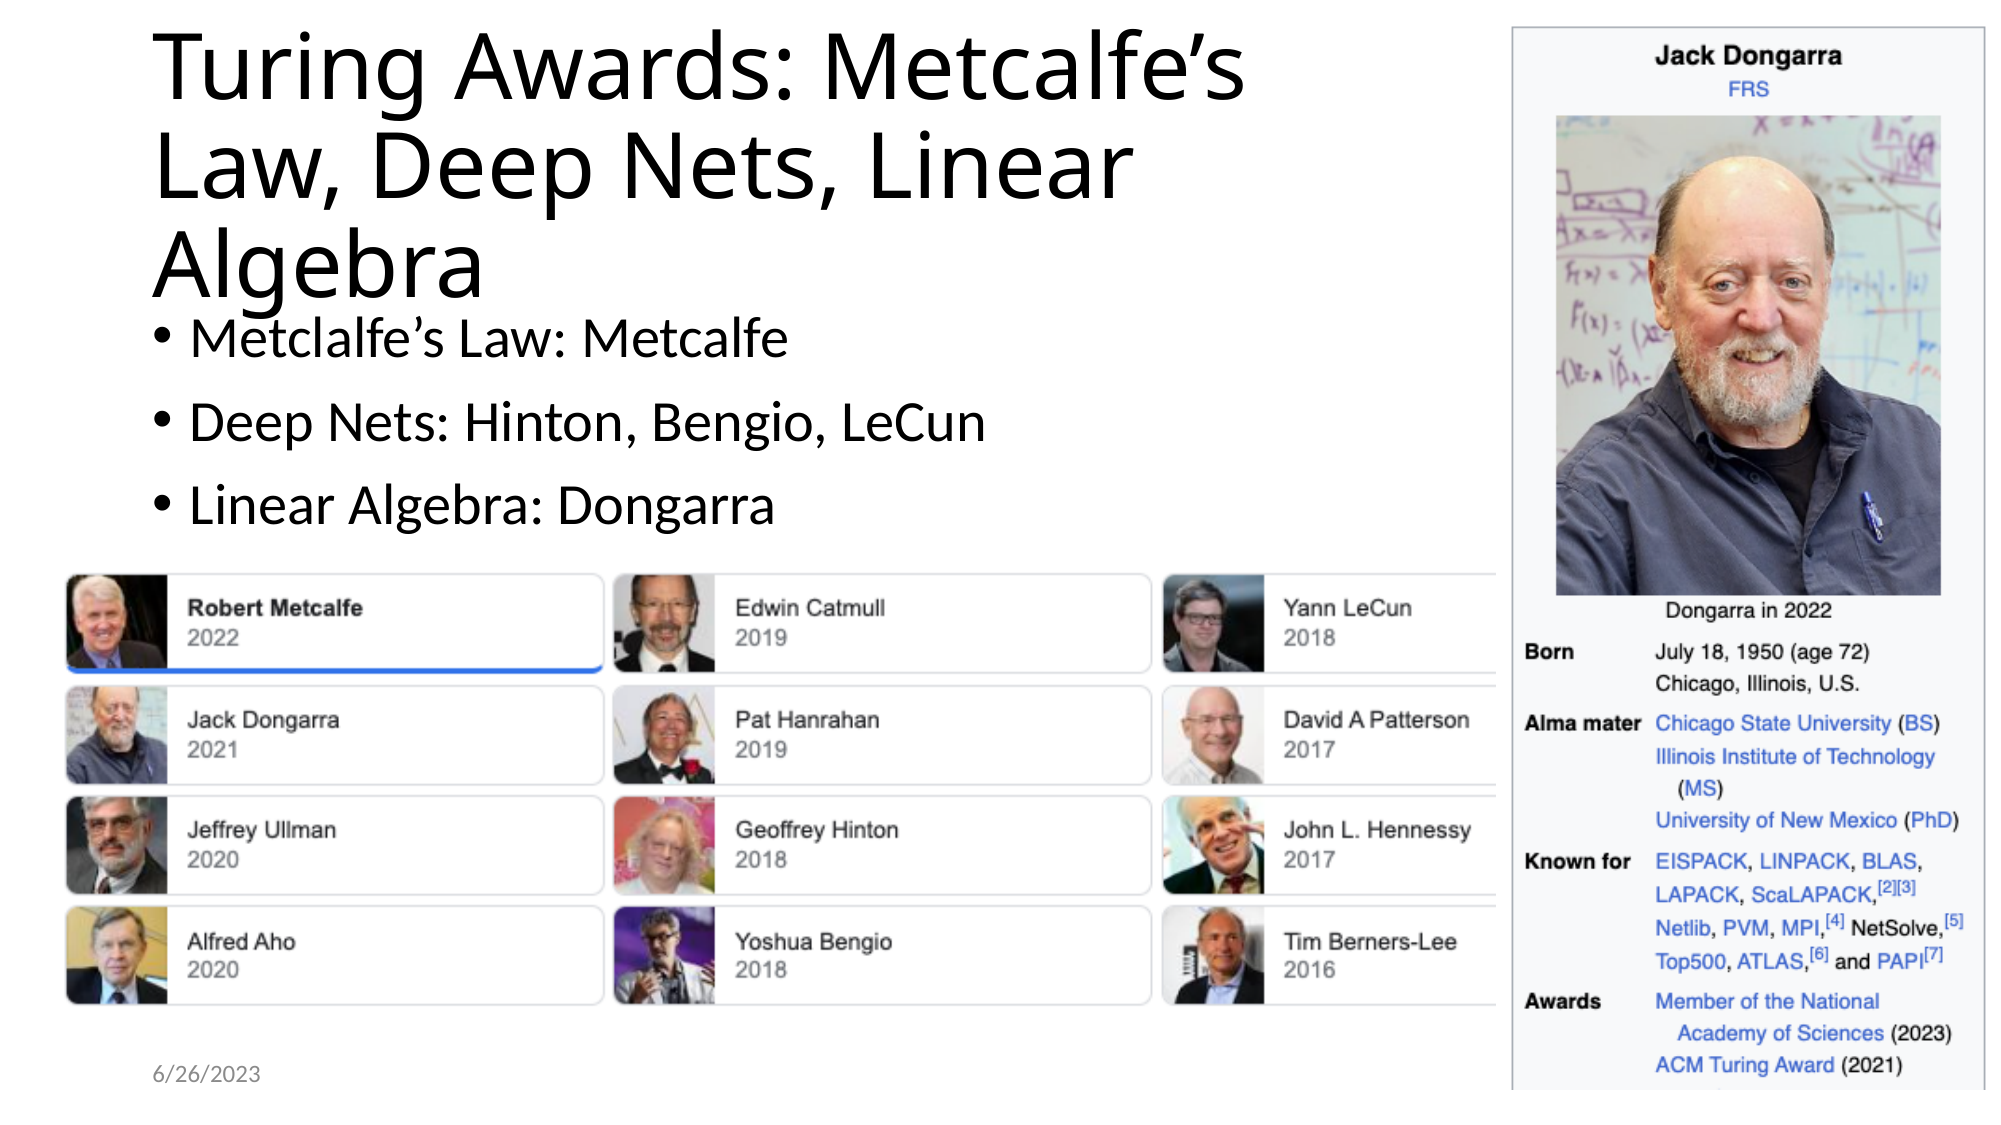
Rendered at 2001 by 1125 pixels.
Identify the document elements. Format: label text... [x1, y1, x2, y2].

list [1496, 22, 2000, 1091]
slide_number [137, 1042, 588, 1103]
picture [28, 562, 1496, 1036]
list Metclalfe’s Law: Metcalfe Deep Nets: Hinton, Bengio, LeCun Linear Algebra: Dongarra [137, 299, 1439, 562]
title Turing Awards: Metcalfe’s Law, Deep Nets, Linear Algebra [137, 59, 1330, 278]
slide_number 7 [1412, 1042, 1863, 1103]
